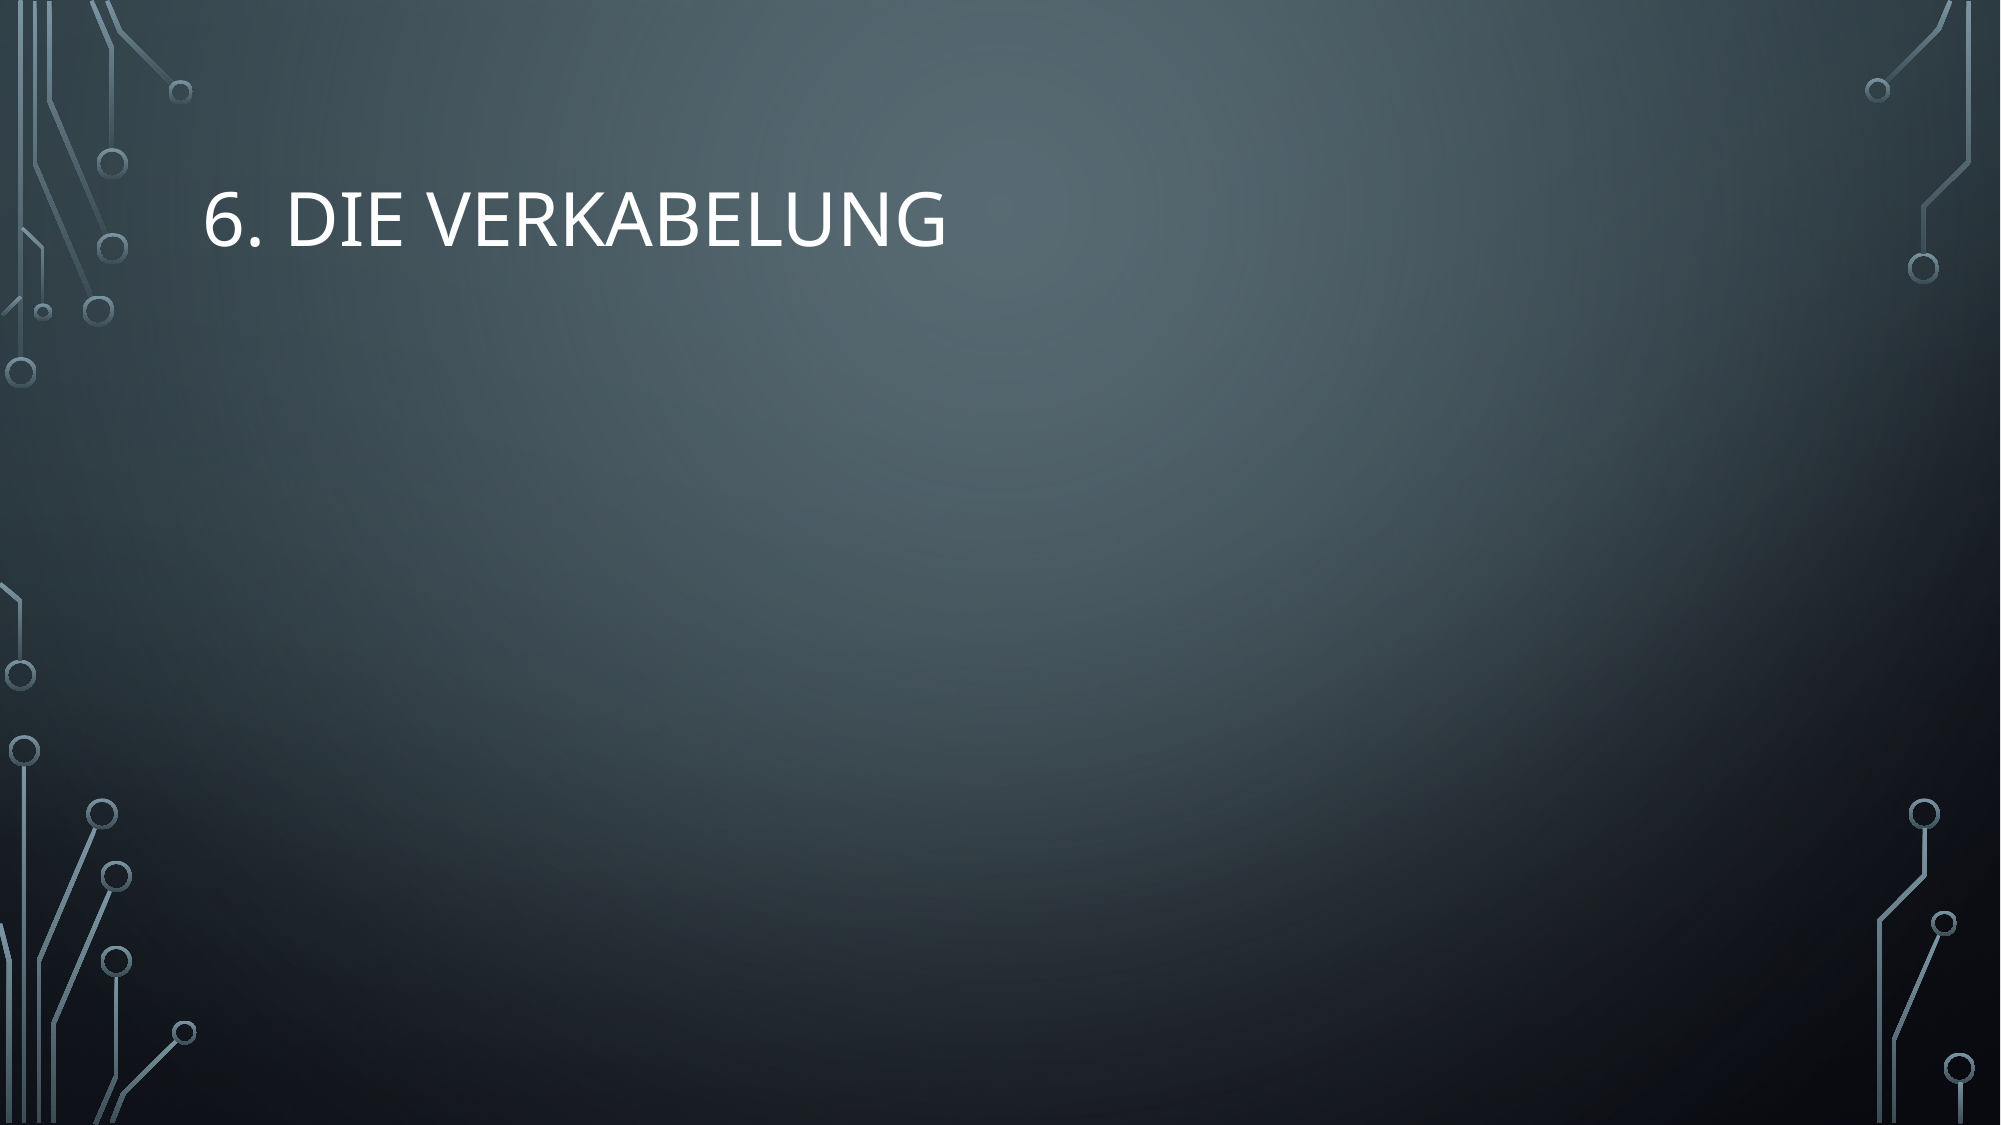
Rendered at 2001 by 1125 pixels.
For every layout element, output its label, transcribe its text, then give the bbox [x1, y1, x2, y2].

title 6. Die Verkabelung [187, 101, 1813, 344]
